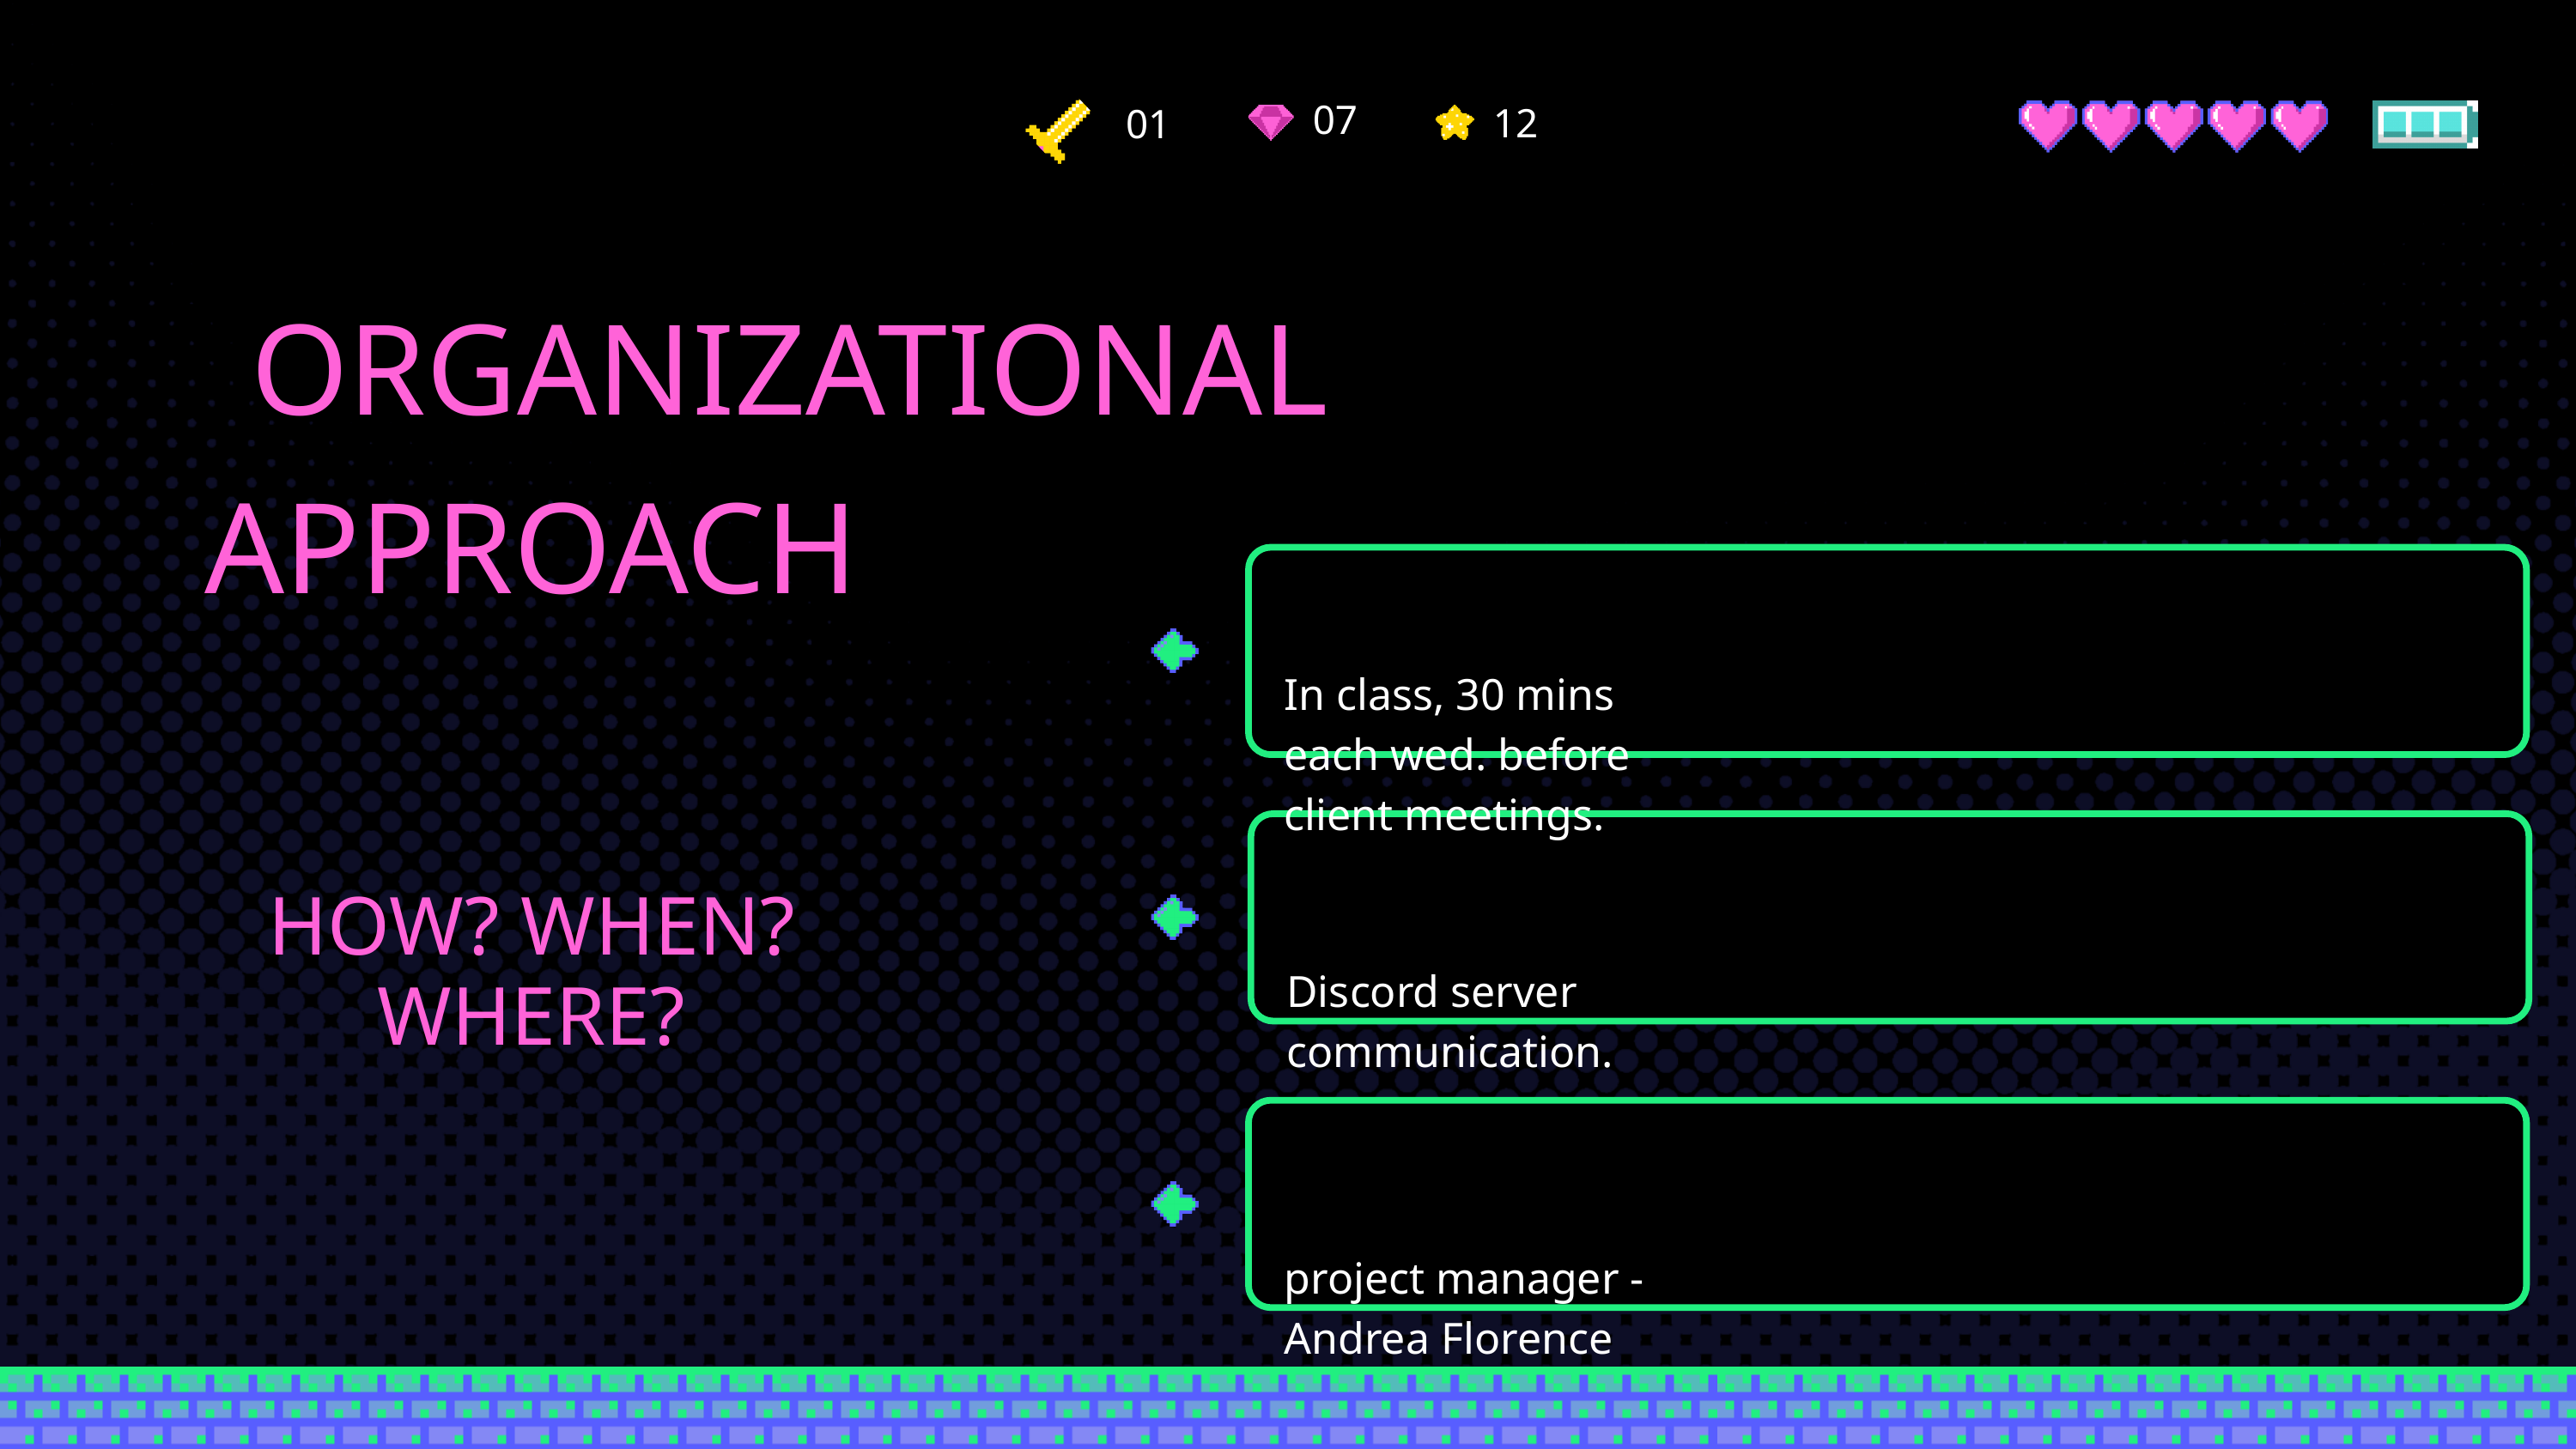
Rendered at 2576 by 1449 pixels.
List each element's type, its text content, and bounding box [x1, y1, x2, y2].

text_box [0, 1366, 2576, 1449]
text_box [1248, 547, 2527, 755]
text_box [1248, 99, 1377, 146]
text_box [0, 0, 2576, 1366]
text_box [1151, 1181, 1199, 1227]
text_box APPROACH [82, 478, 981, 619]
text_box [1248, 1100, 2527, 1308]
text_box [1250, 813, 2530, 1022]
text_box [1435, 102, 1558, 149]
text_box ORGANIZATIONAL [82, 300, 1497, 440]
picture [2372, 100, 2479, 149]
text_box [1151, 628, 1199, 673]
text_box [1018, 82, 1190, 172]
text_box [1151, 894, 1199, 940]
text_box HOW? WHEN? WHERE? [244, 881, 820, 1061]
text_box [2019, 100, 2329, 153]
